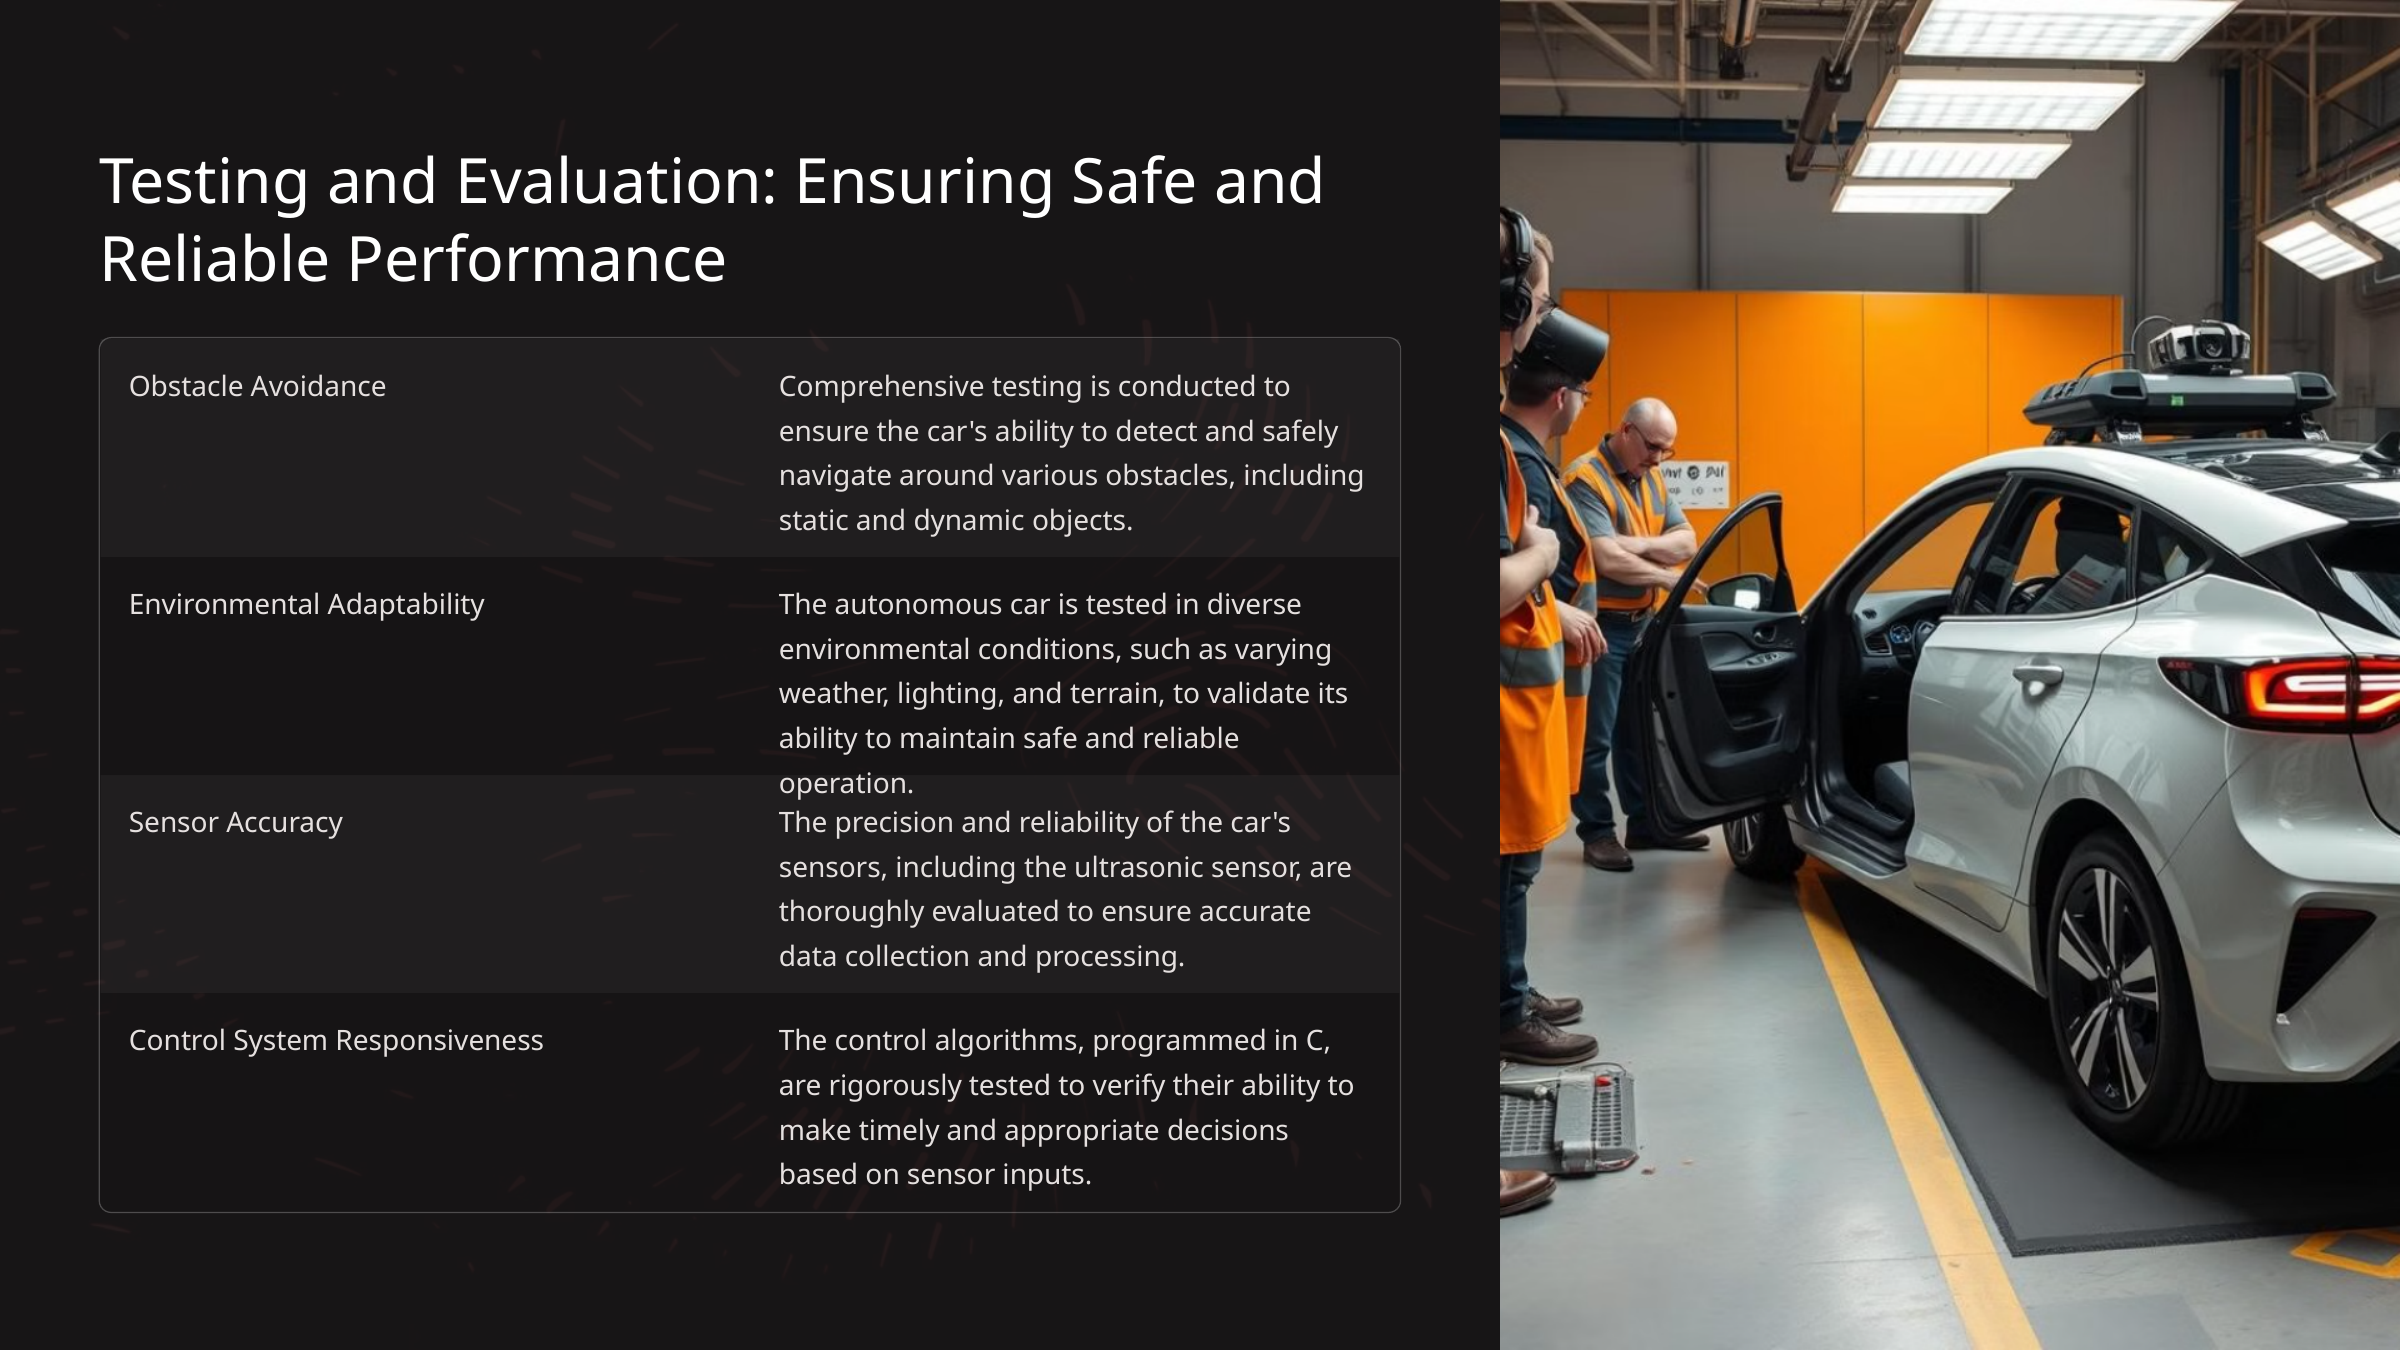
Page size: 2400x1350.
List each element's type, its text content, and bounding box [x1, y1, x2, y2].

text_box Testing and Evaluation: Ensuring Safe and Reliable Performance [99, 137, 1401, 296]
text_box Control System Responsiveness [128, 1011, 721, 1057]
text_box [100, 775, 1400, 993]
picture [1499, 0, 2400, 1350]
text_box Environmental Adaptability [128, 575, 721, 621]
text_box [100, 557, 1400, 775]
text_box The precision and reliability of the car's sensors, including the ultrasonic sensor, are thoroughly evaluated to ensure accurate data collection and processing. [778, 793, 1371, 975]
text_box Sensor Accuracy [128, 793, 721, 839]
text_box [100, 338, 1400, 557]
text_box Comprehensive testing is conducted to ensure the car's ability to detect and safely navigate around various obstacles, including static and dynamic objects. [778, 357, 1371, 539]
text_box The control algorithms, programmed in C, are rigorously tested to verify their ability to make timely and appropriate decisions based on sensor inputs. [778, 1011, 1371, 1193]
text_box Obstacle Avoidance [128, 357, 721, 403]
text_box [100, 993, 1400, 1212]
text_box The autonomous car is tested in diverse environmental conditions, such as varying weather, lighting, and terrain, to validate its ability to maintain safe and reliable operation. [778, 575, 1371, 757]
